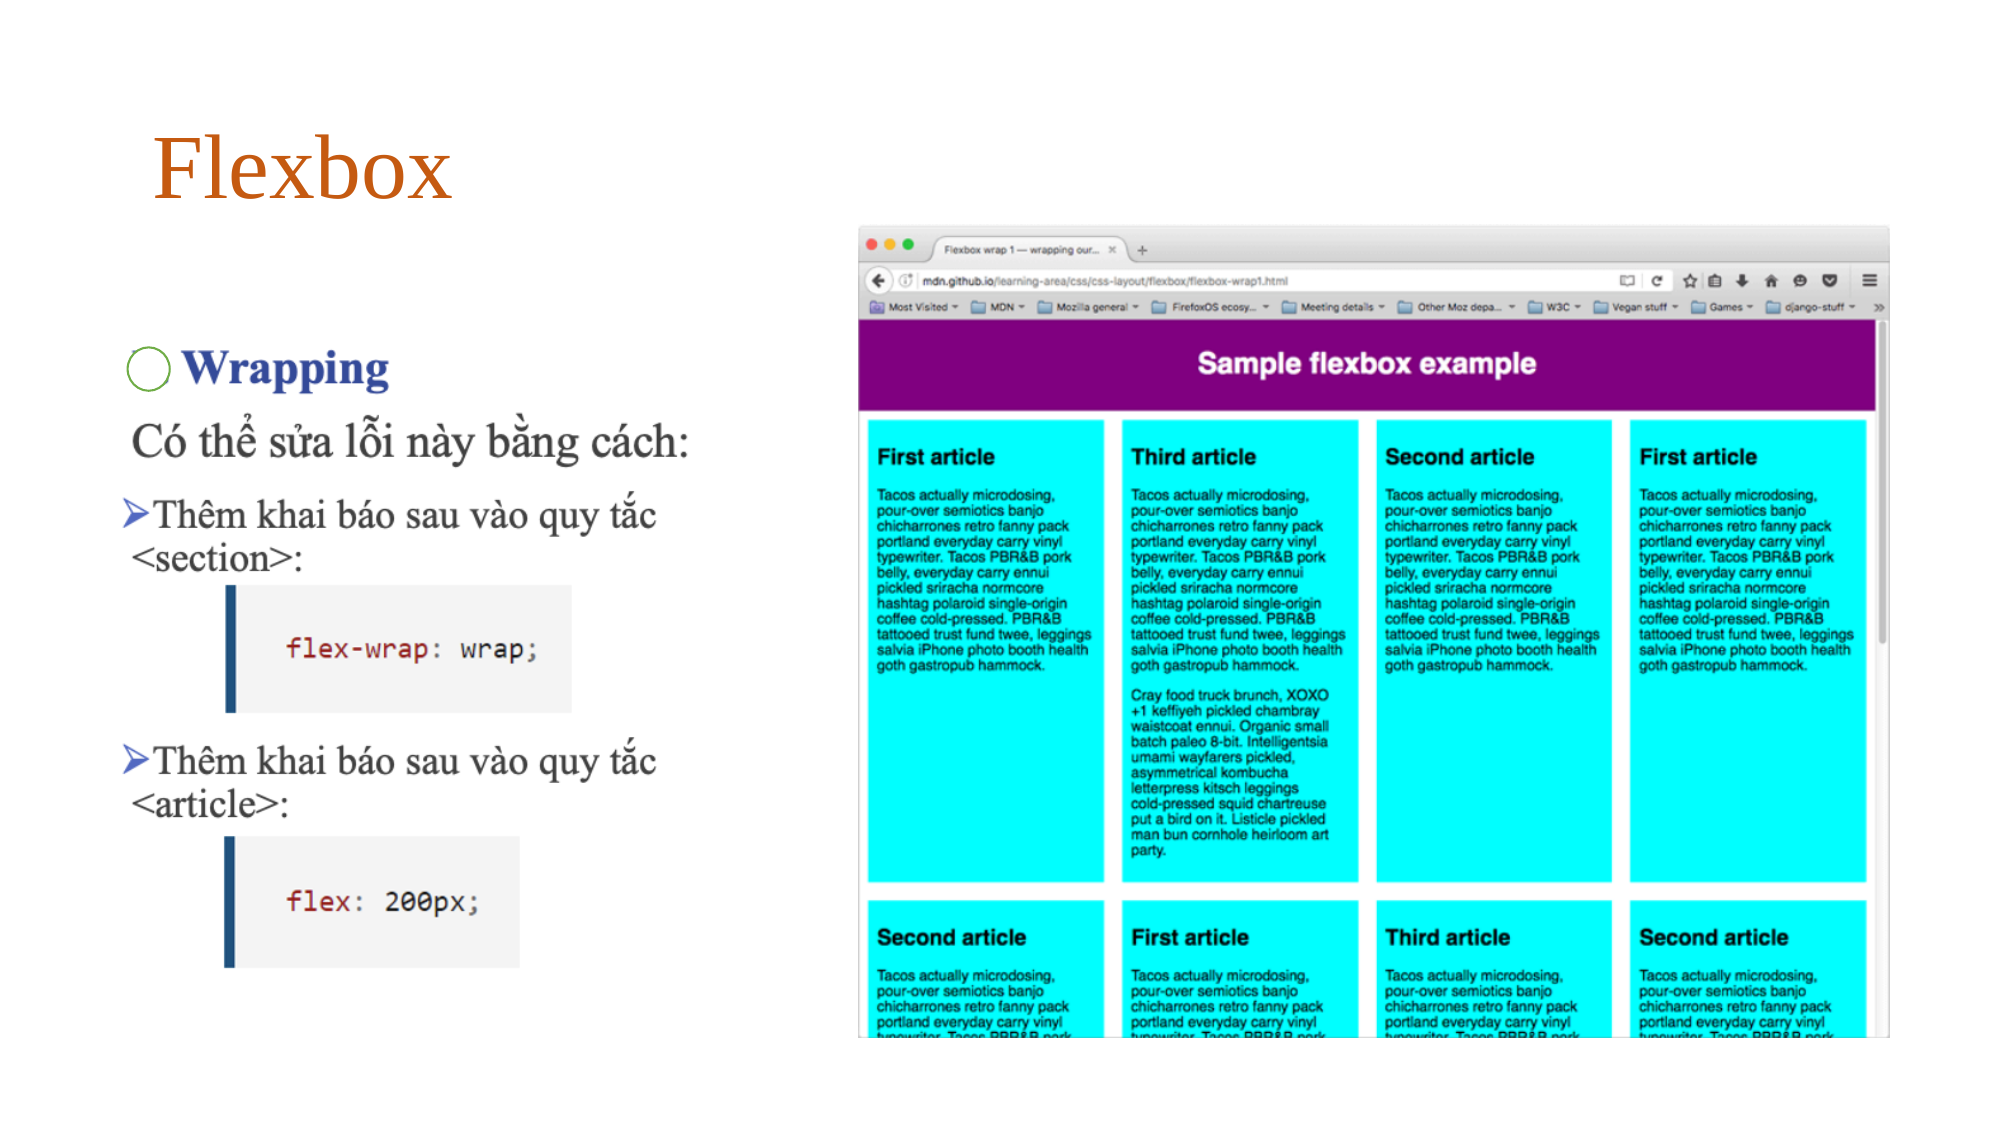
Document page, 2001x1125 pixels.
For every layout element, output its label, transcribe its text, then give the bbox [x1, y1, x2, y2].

picture [858, 224, 1890, 1038]
title Flexbox [137, 59, 1863, 278]
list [110, 339, 752, 991]
